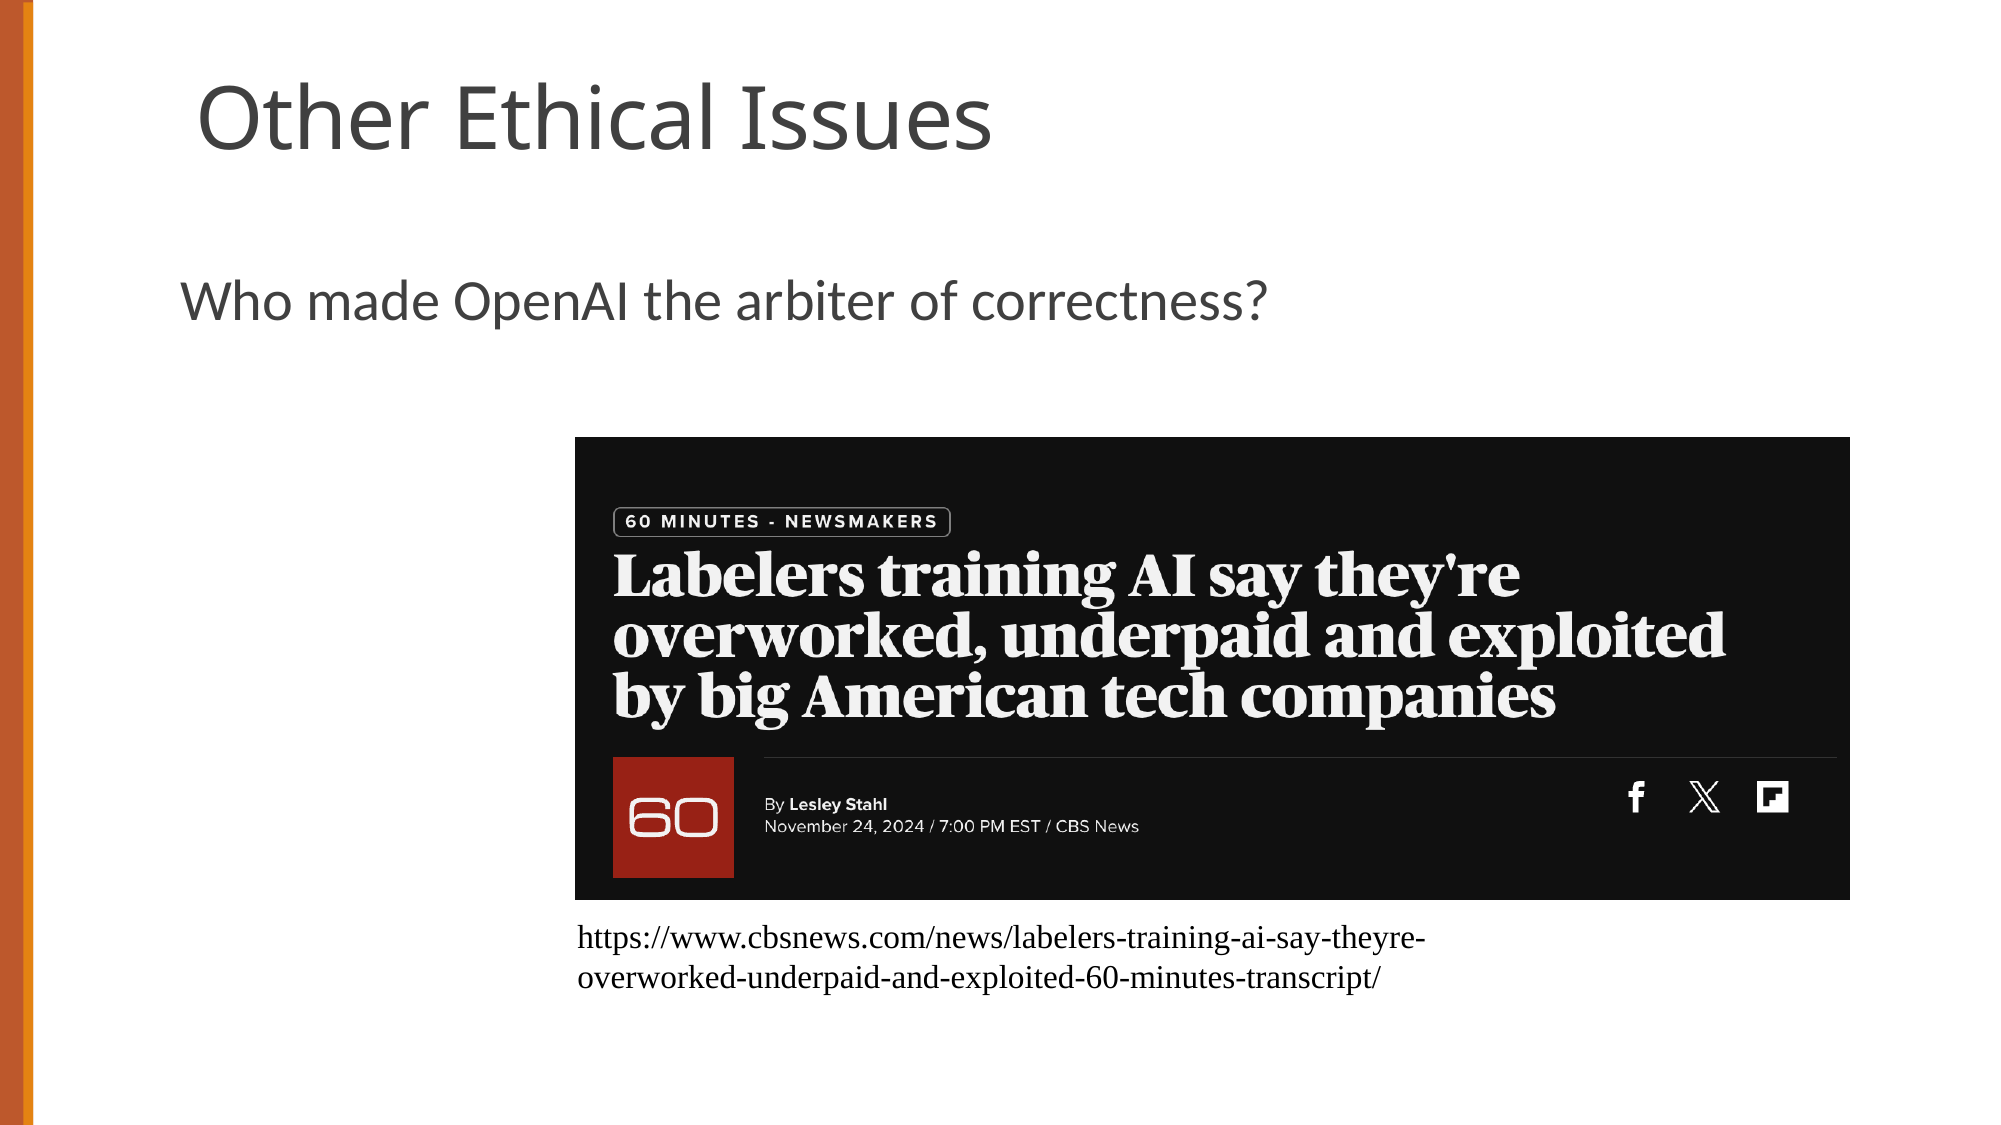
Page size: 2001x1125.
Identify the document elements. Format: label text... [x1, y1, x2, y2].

text_box https://www.cbsnews.com/news/labelers-training-ai-say-theyre-overworked-underpaid-and-exploited-60-minutes-transcript/ [562, 907, 1569, 1003]
title Other Ethical Issues [180, 26, 1830, 175]
list Who made OpenAI the arbiter of correctness? [180, 262, 1830, 1013]
picture [574, 436, 1851, 901]
